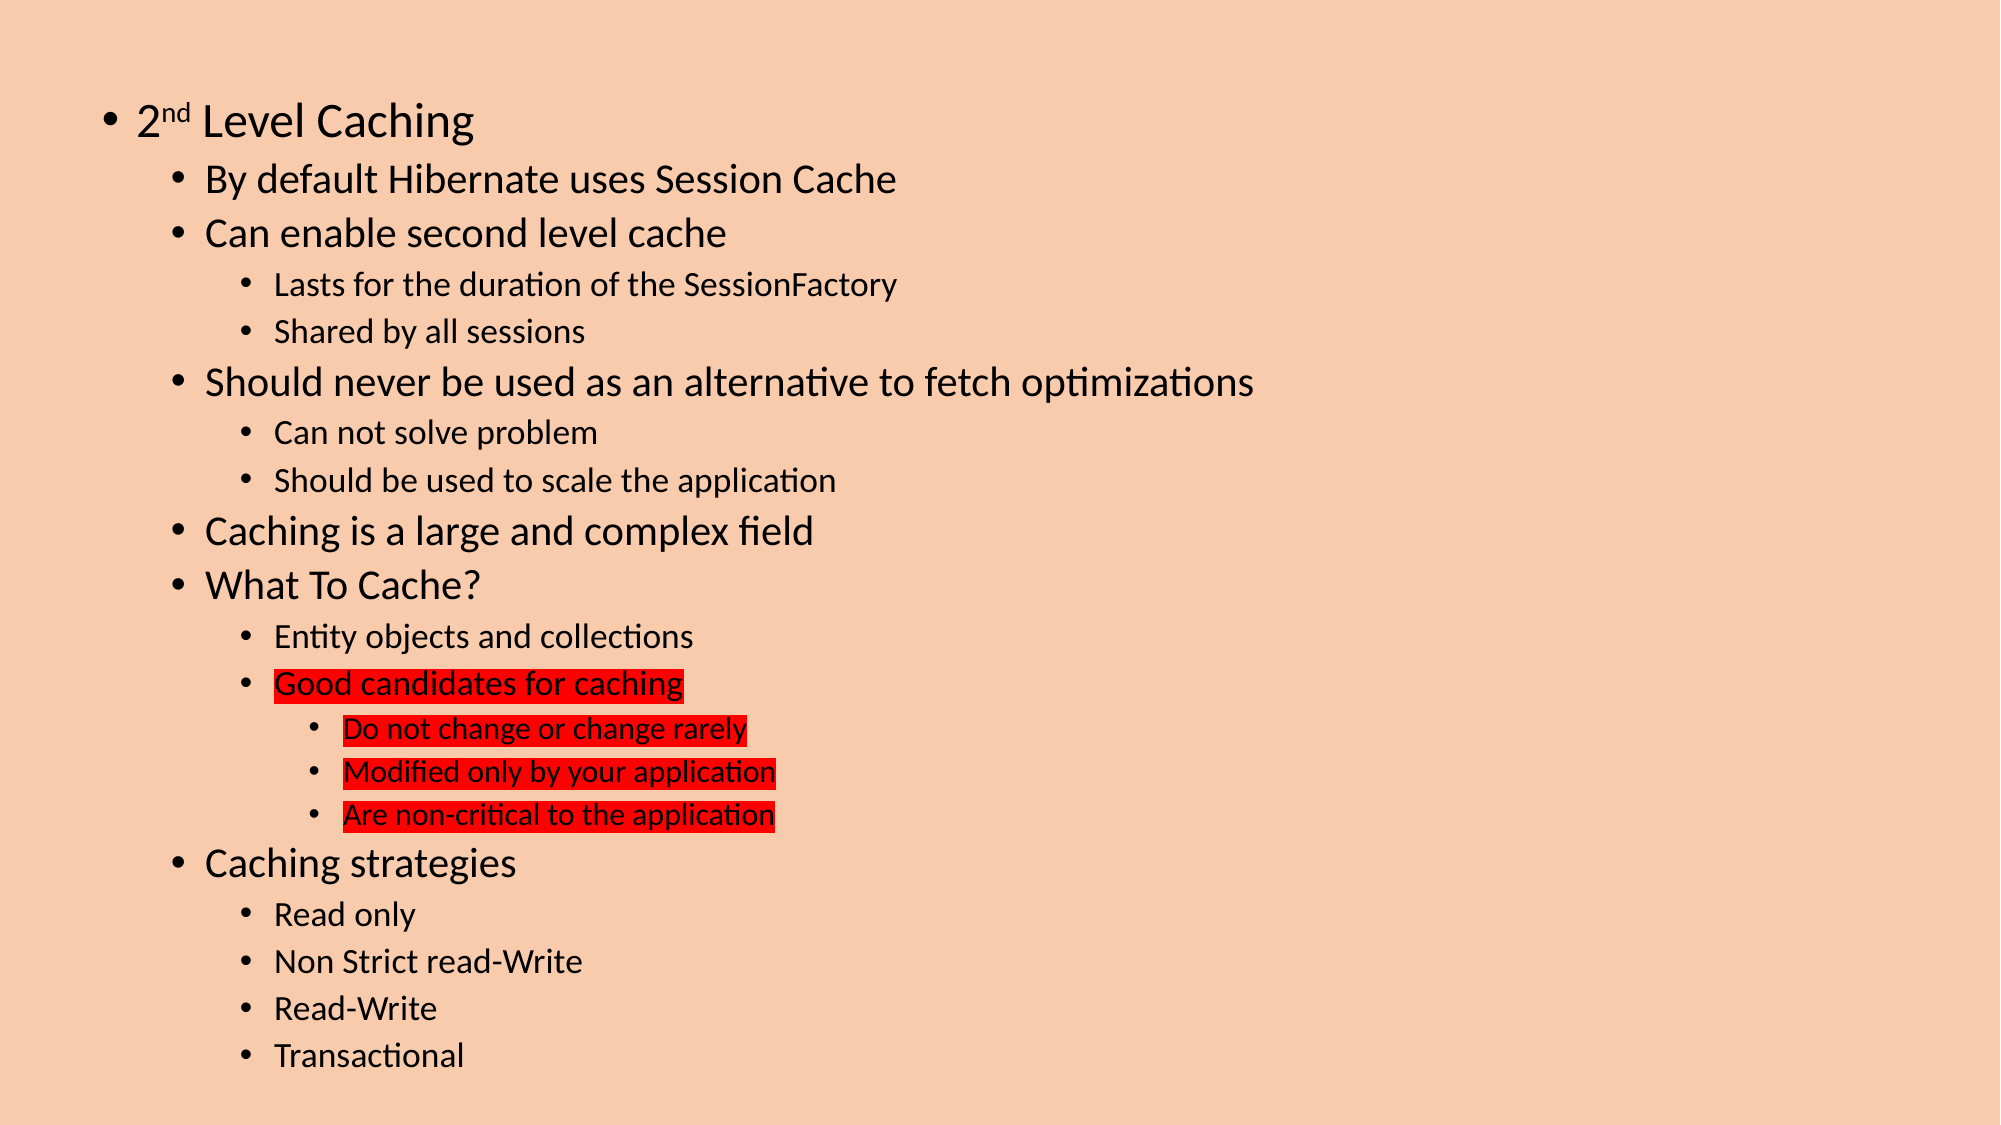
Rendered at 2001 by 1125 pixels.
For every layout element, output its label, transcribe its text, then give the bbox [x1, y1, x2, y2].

list 2nd Level Caching By default Hibernate uses Session Cache Can enable second level cache Lasts for the duration of the SessionFactory Shared by all sessions Should never be used as an alternative to fetch optimizations Can not solve problem Should be used to scale the application Caching is a large and complex field What To Cache? Entity objects and collections Good candidates for caching Do not change or change rarely Modified only by your application Are non-critical to the application Caching strategies Read only Non Strict read-Write Read-Write Transactional [86, 86, 1919, 1090]
